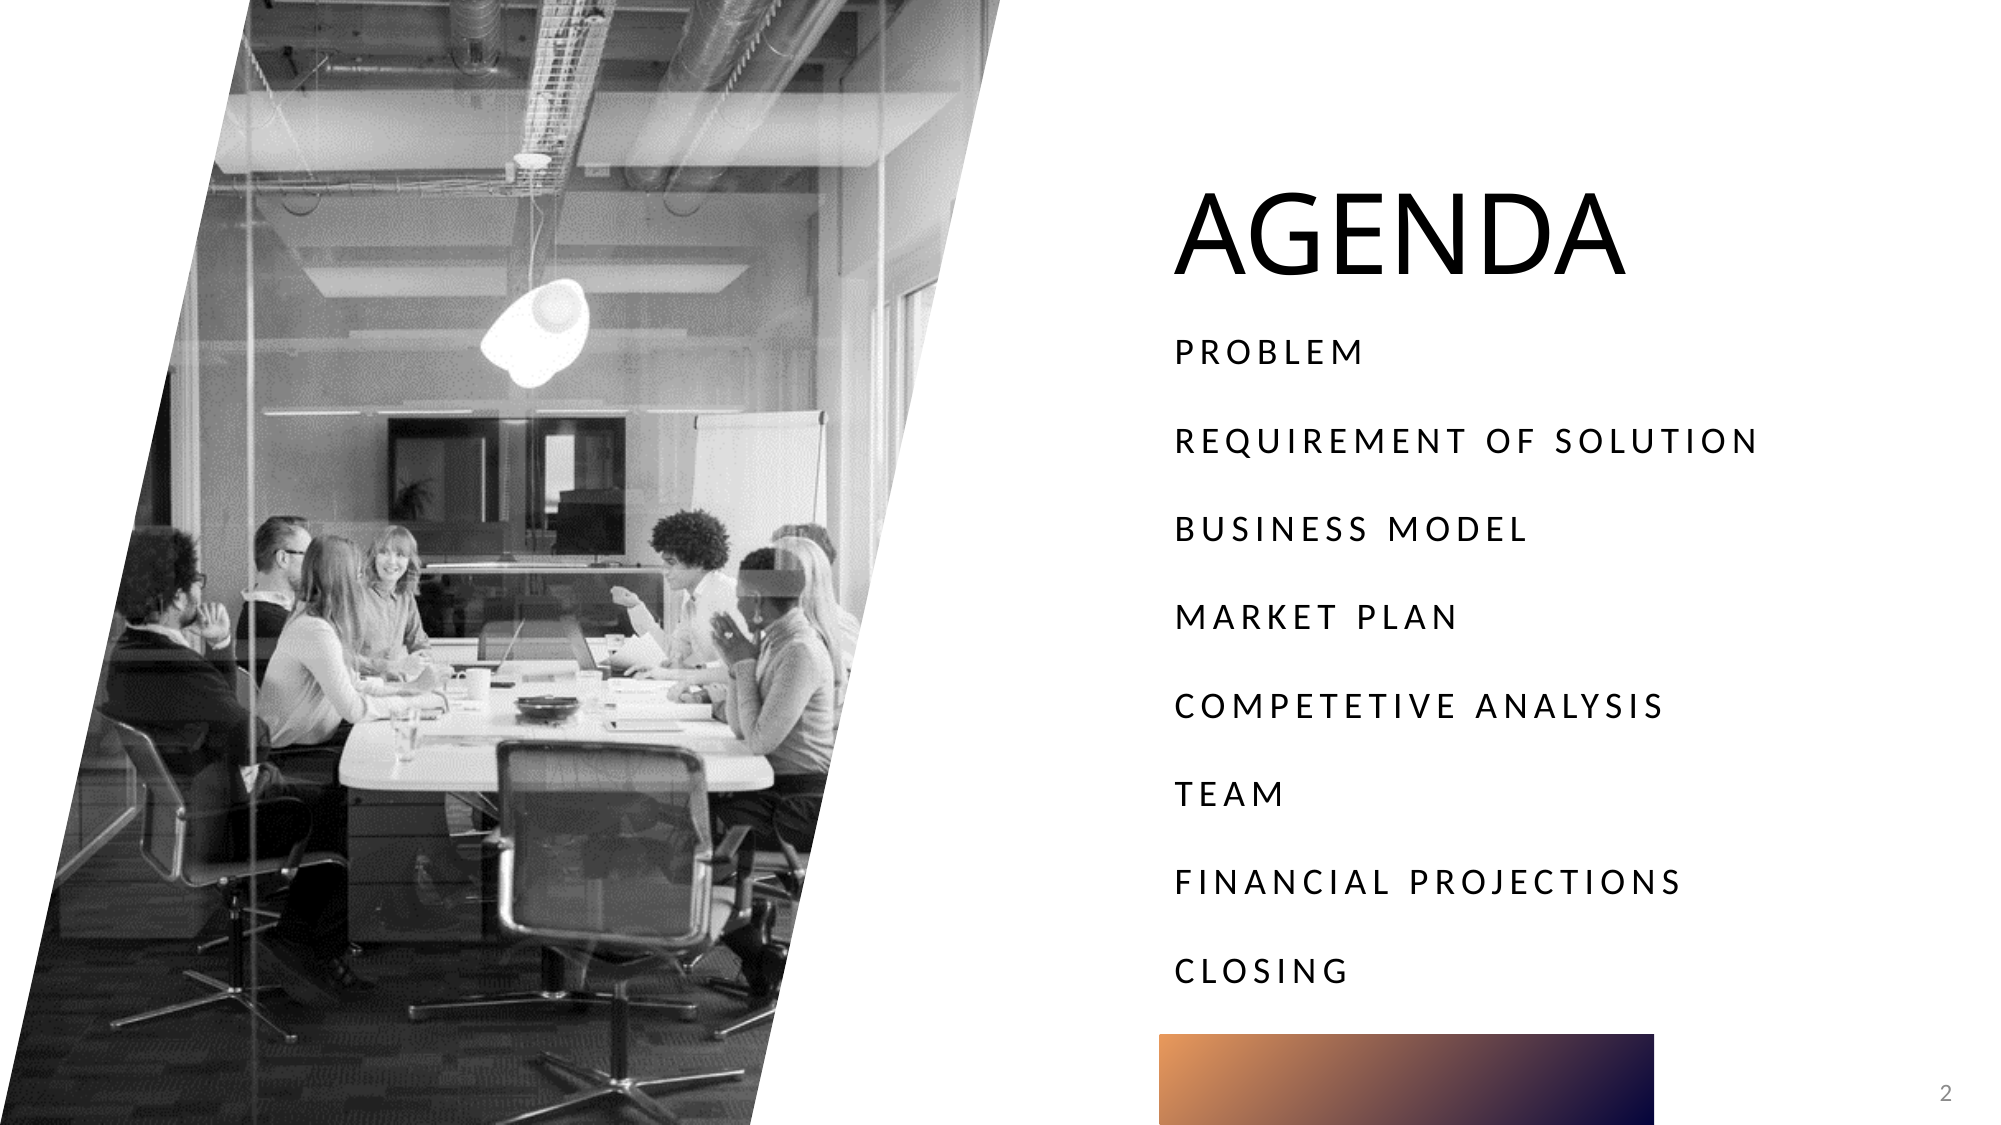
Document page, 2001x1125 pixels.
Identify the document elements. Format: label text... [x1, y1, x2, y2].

slide_number 2 [1894, 1061, 1968, 1121]
list PROBLEM REQUIREMENT OF SOLUTION BUSINESS MODEL MARKET PLAN COMPETETIVE ANALYSIS TEAM FINANCIAL PROJECTIONS CLOSING [1159, 297, 1835, 921]
picture [0, 0, 1000, 1125]
title Agenda [1159, 86, 1955, 323]
